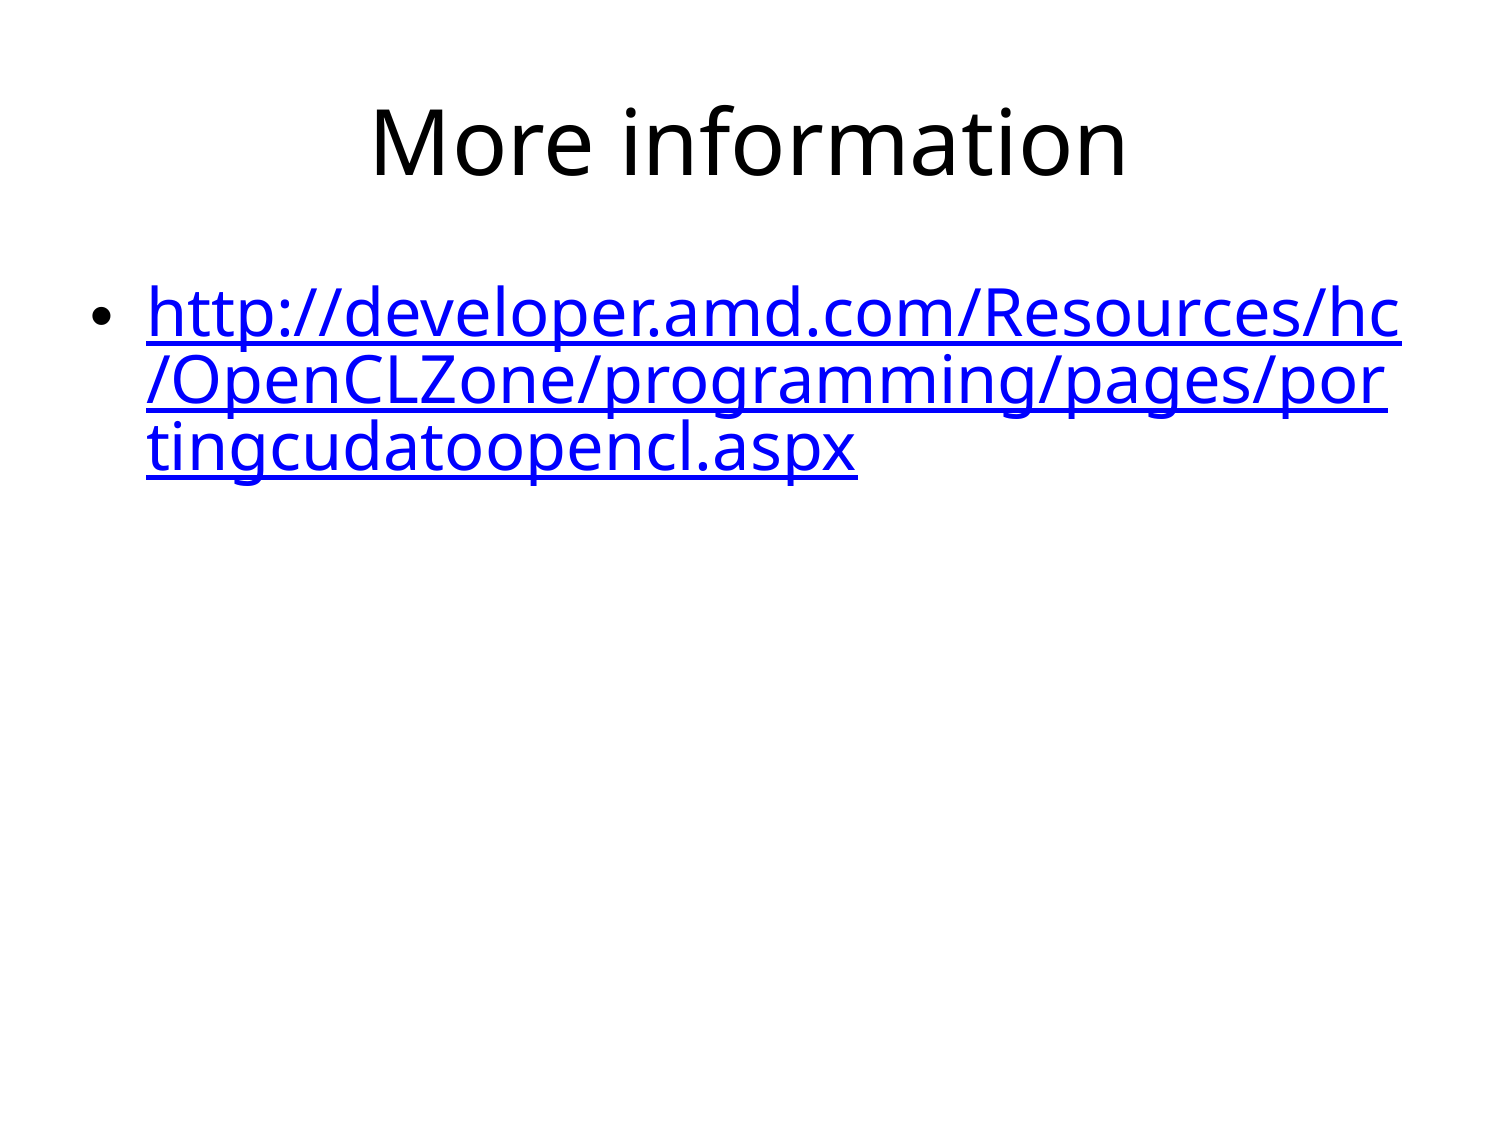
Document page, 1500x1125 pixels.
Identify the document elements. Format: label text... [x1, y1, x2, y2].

text_box More information [75, 45, 1425, 233]
text_box http://developer.amd.com/Resources/hc/OpenCLZone/programming/pages/portingcudatoopencl.aspx [75, 262, 1425, 1005]
